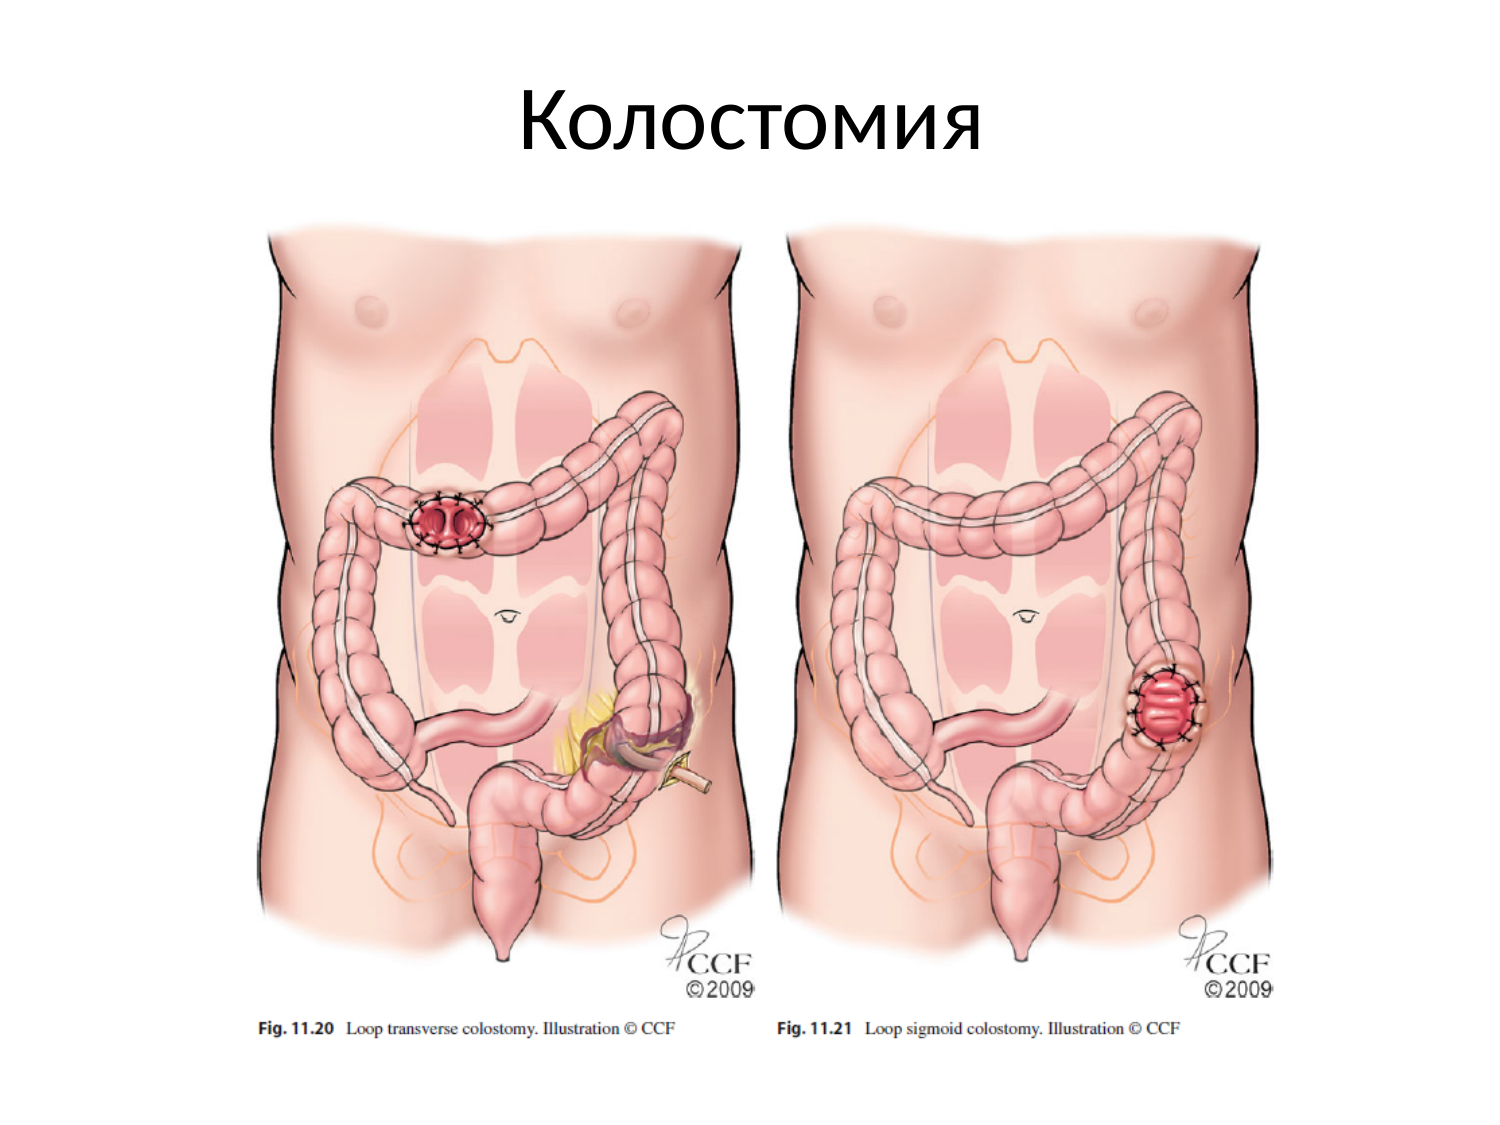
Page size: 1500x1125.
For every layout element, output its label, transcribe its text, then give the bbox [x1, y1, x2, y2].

title Колостомия [76, 19, 1427, 207]
picture [218, 214, 1306, 1068]
